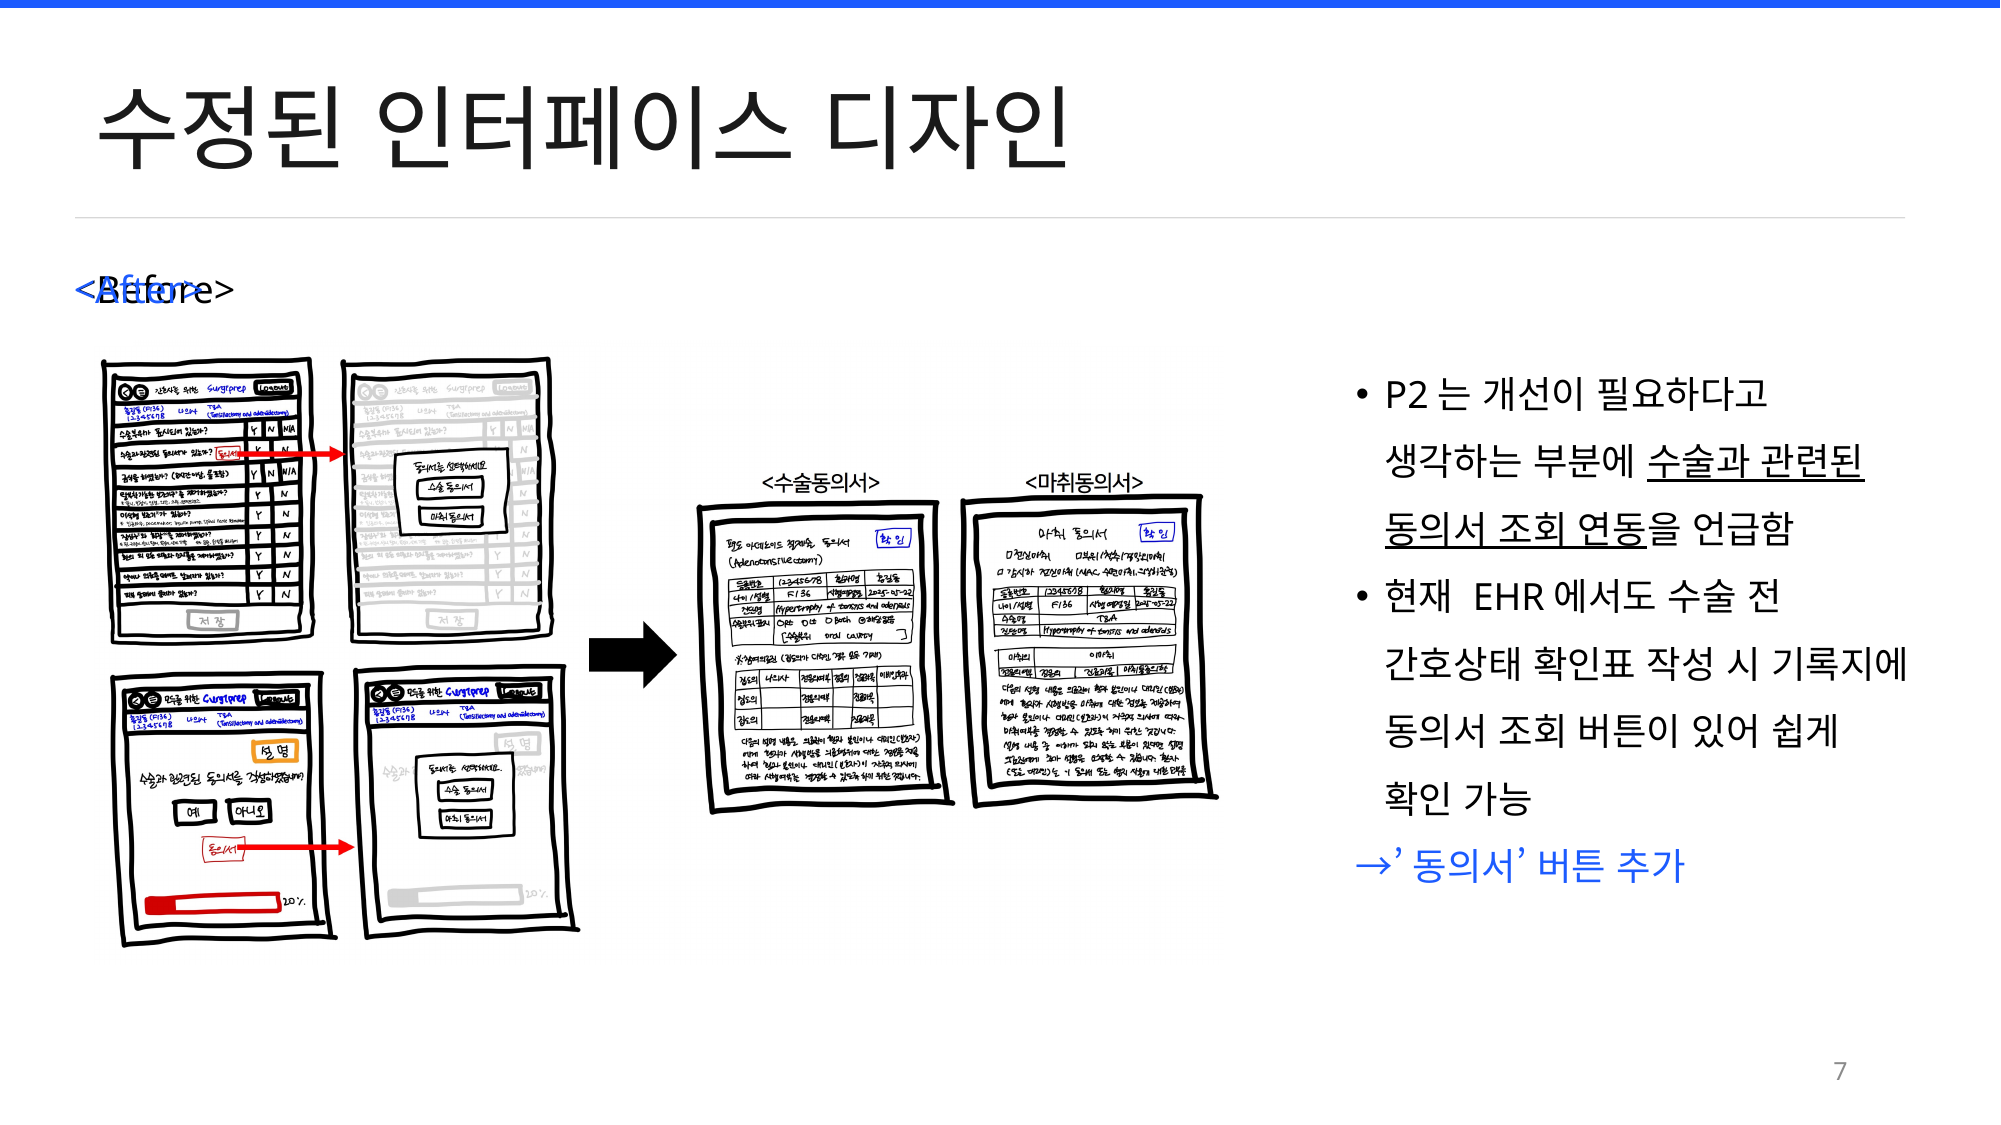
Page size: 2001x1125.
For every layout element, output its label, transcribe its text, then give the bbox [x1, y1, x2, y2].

text_box 수정된 인터페이스 디자인 [94, 56, 1883, 203]
text_box P2는 개선이 필요하다고 생각하는 부분에 수술과 관련된 동의서 조회 연동을 언급함 현재 EHR에서도 수술 전 간호상태 확인표 작성 시 기록지에 동의서 조회 버튼이 있어 쉽게 확인 가능 →’동의서’ 버튼 추가 [1341, 340, 1925, 896]
text_box <After> [73, 243, 1904, 420]
picture [94, 340, 1224, 965]
text_box [0, 0, 2000, 8]
slide_number 7 [1412, 1042, 1863, 1103]
